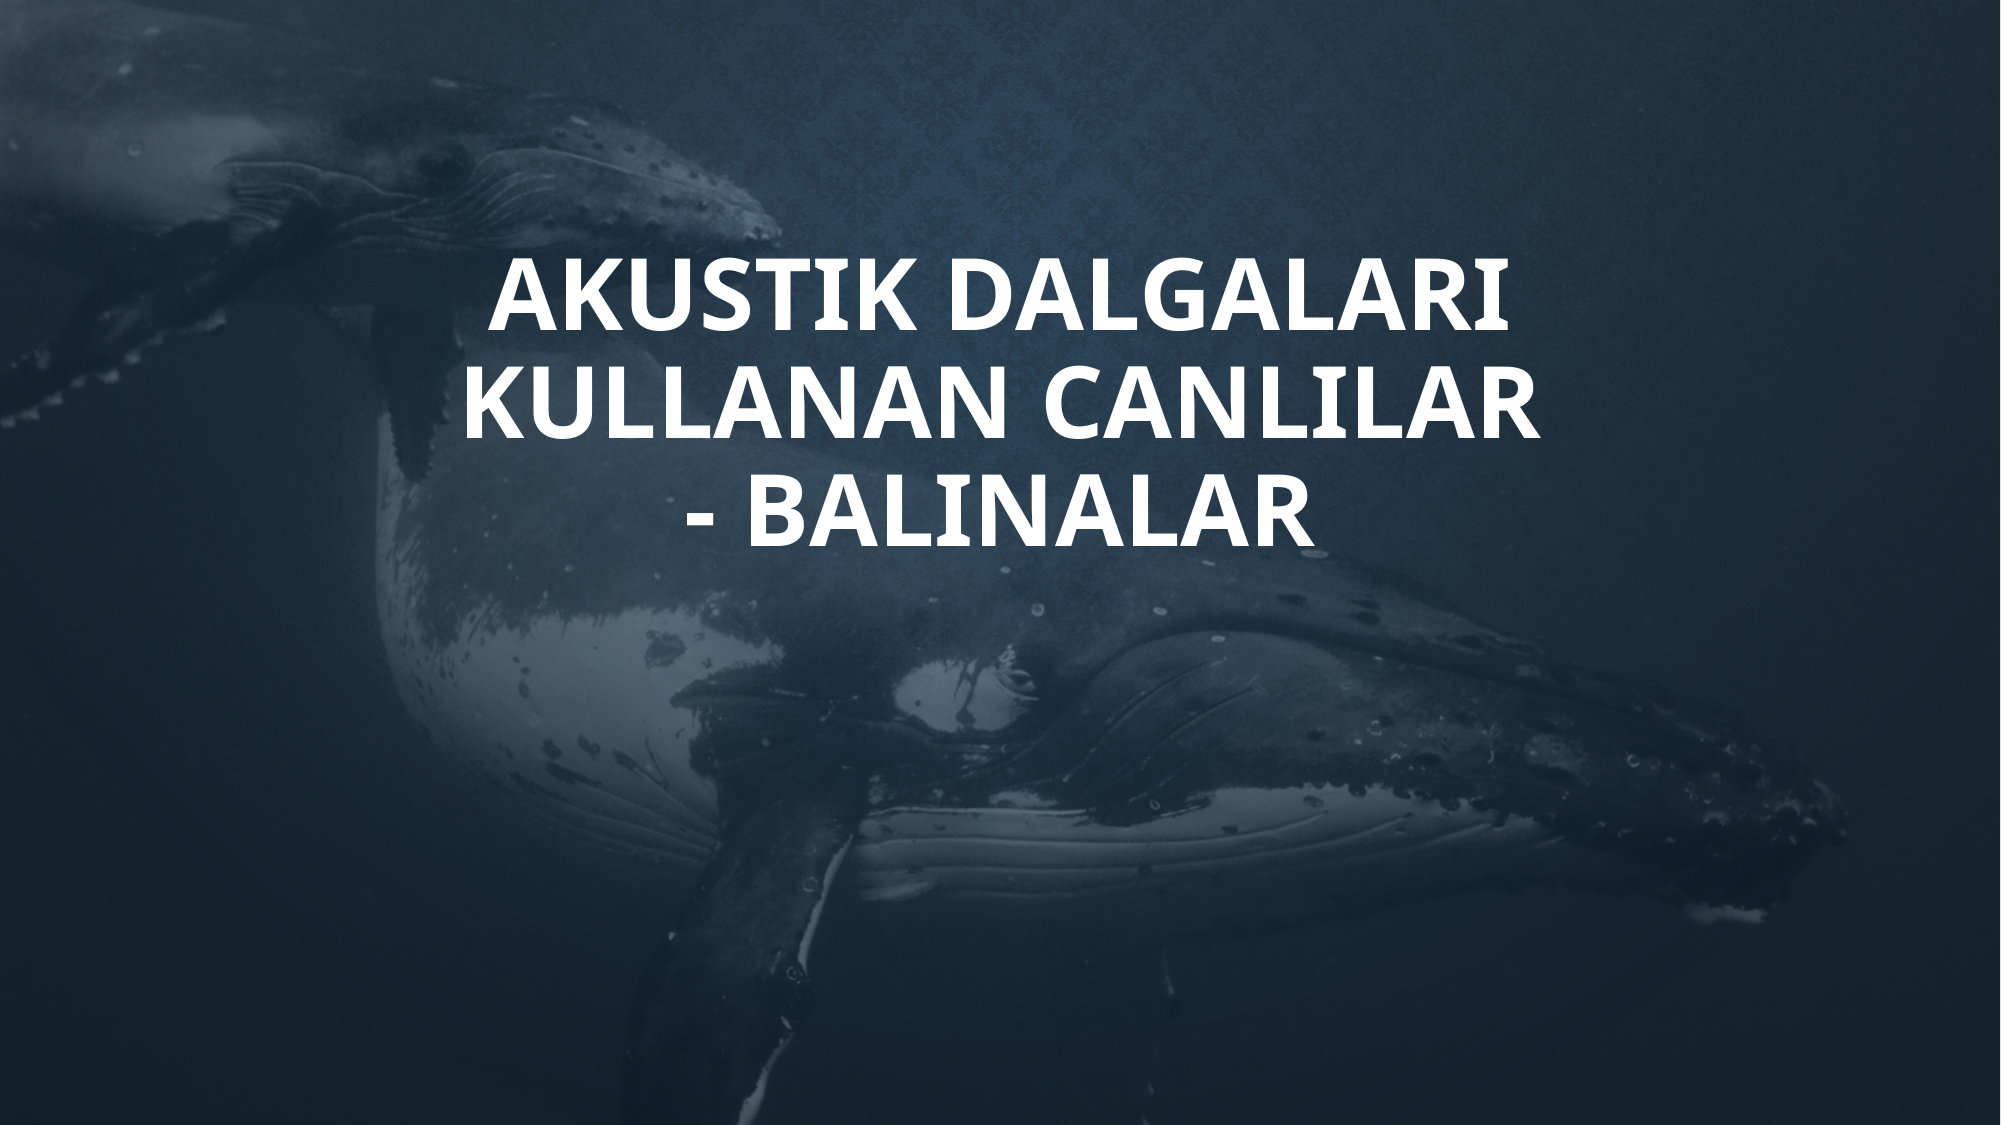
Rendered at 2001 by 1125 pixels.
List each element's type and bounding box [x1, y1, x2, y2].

list [0, 0, 2000, 1125]
